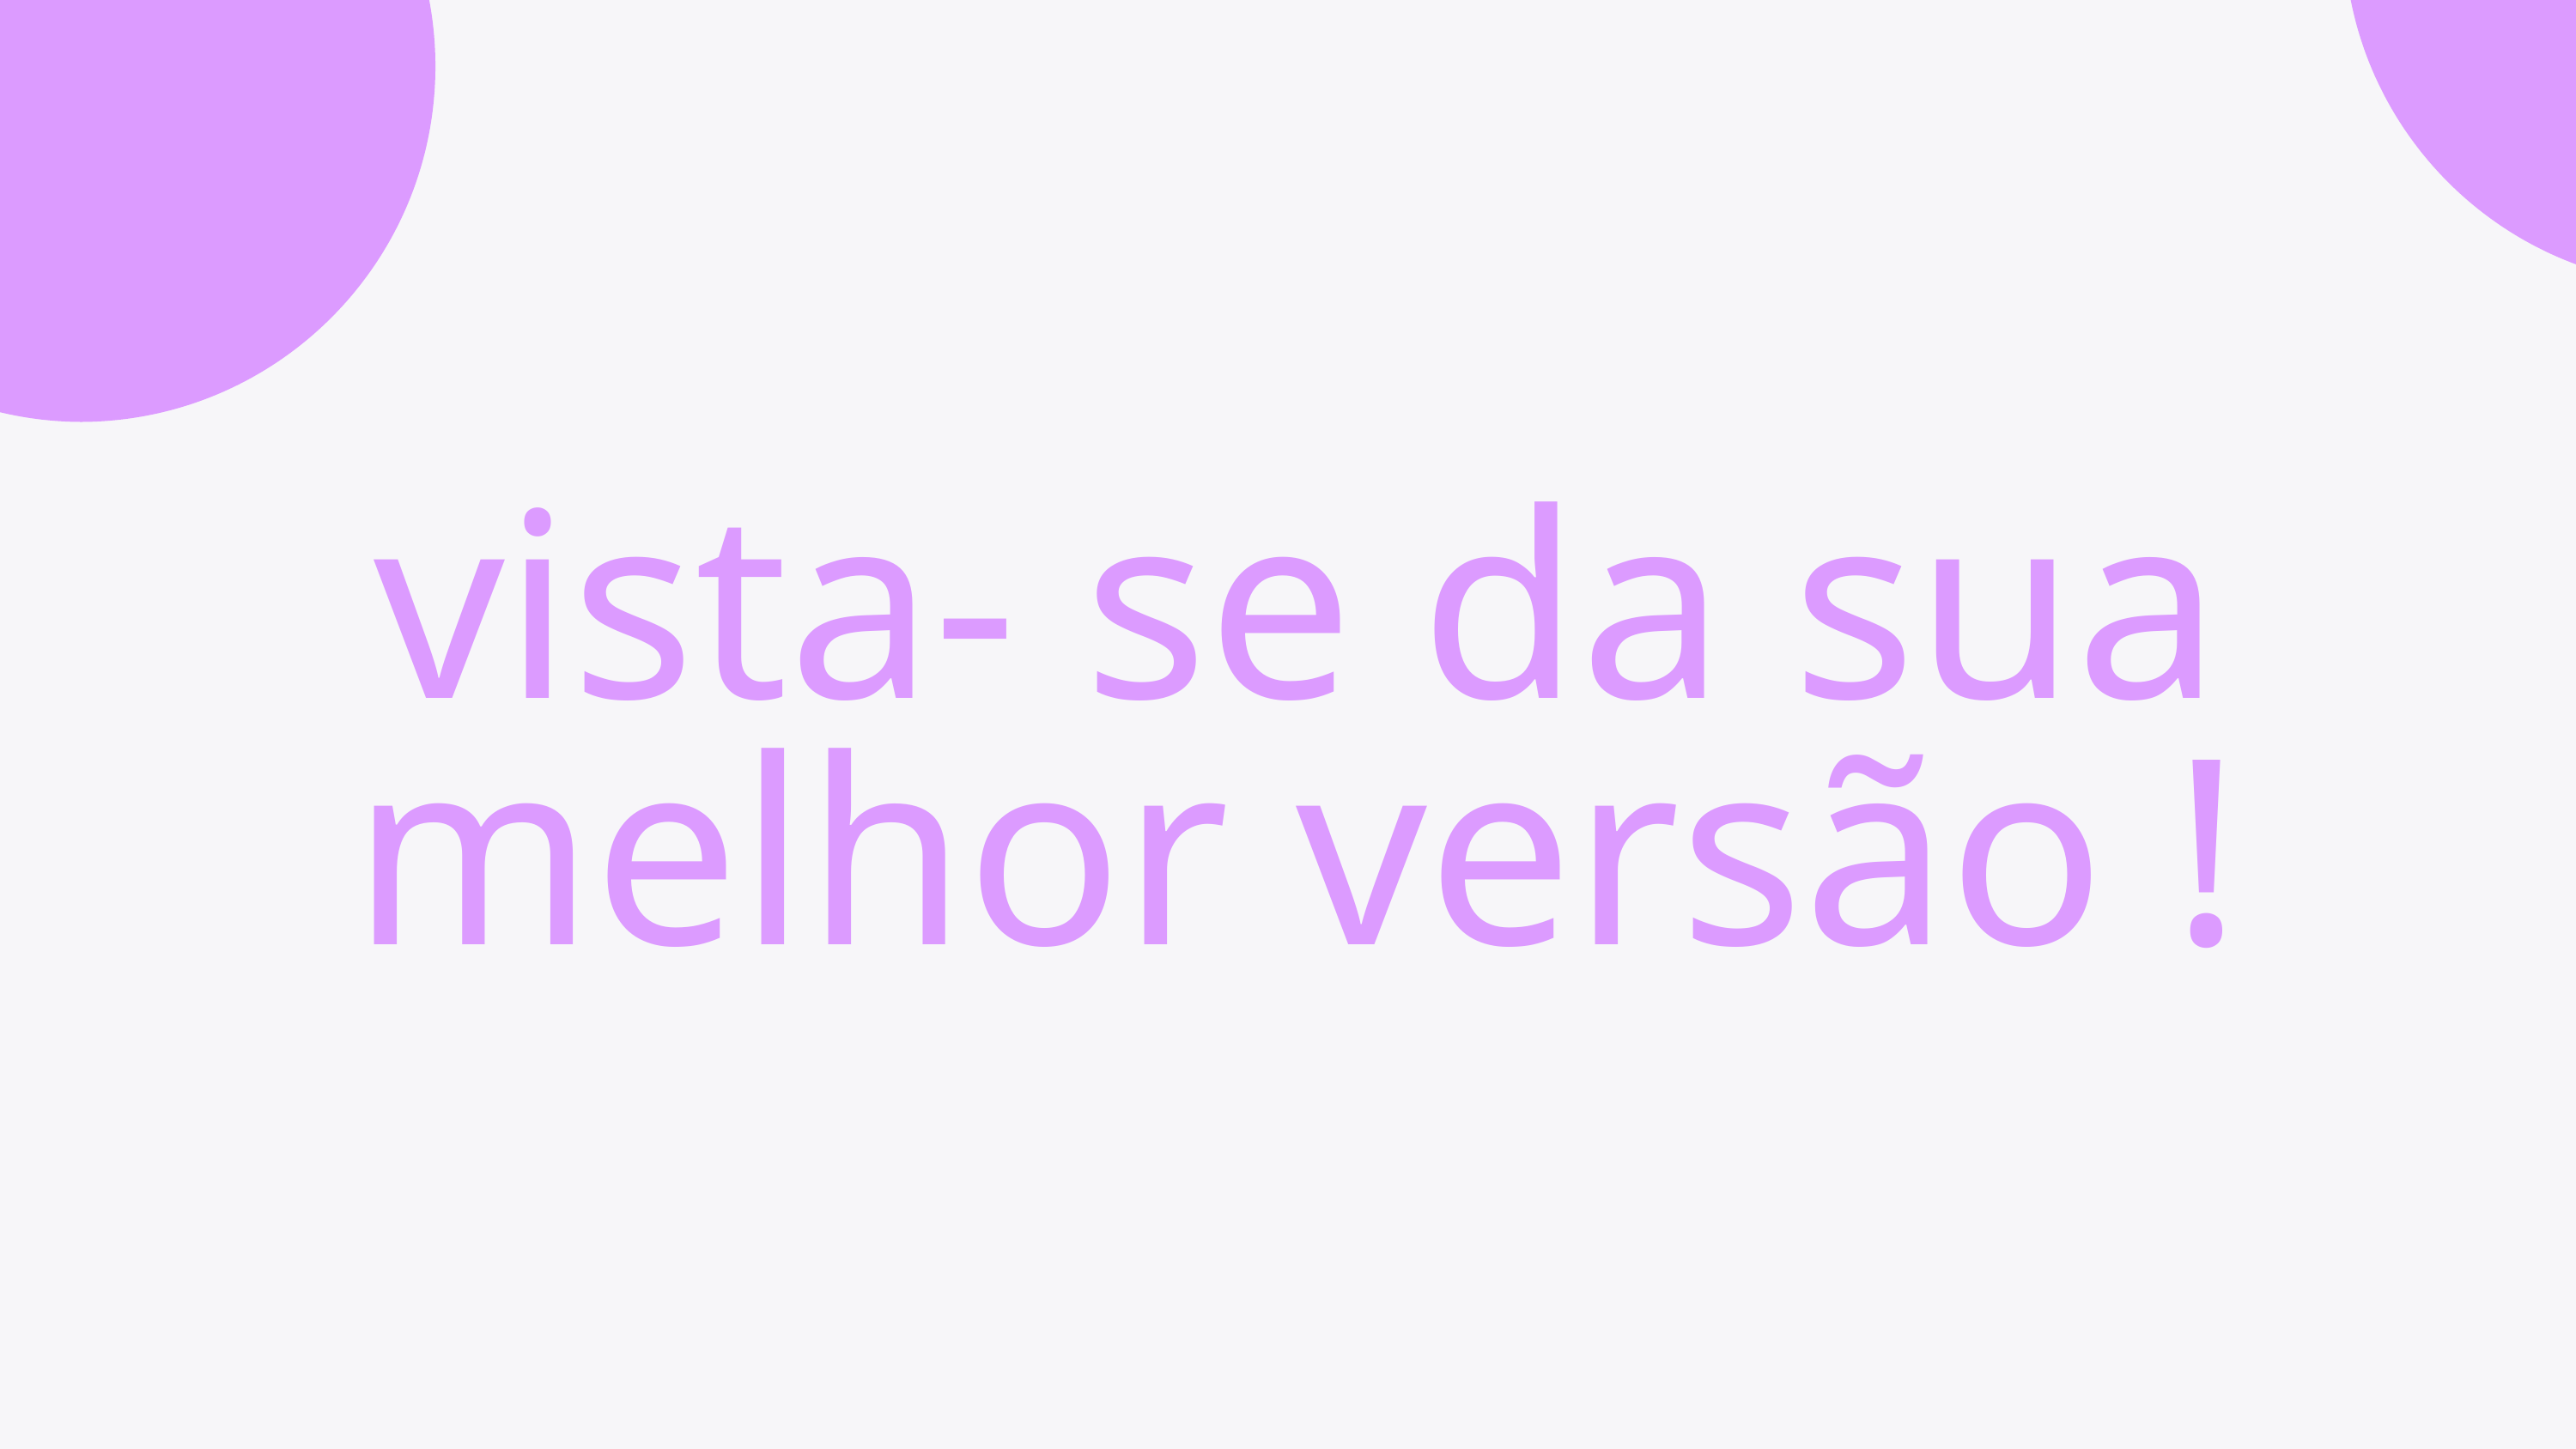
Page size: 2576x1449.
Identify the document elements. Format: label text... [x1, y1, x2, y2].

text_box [0, 0, 438, 422]
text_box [2342, 0, 2576, 287]
text_box vista- se da sua melhor versão ! [17, 505, 2576, 997]
